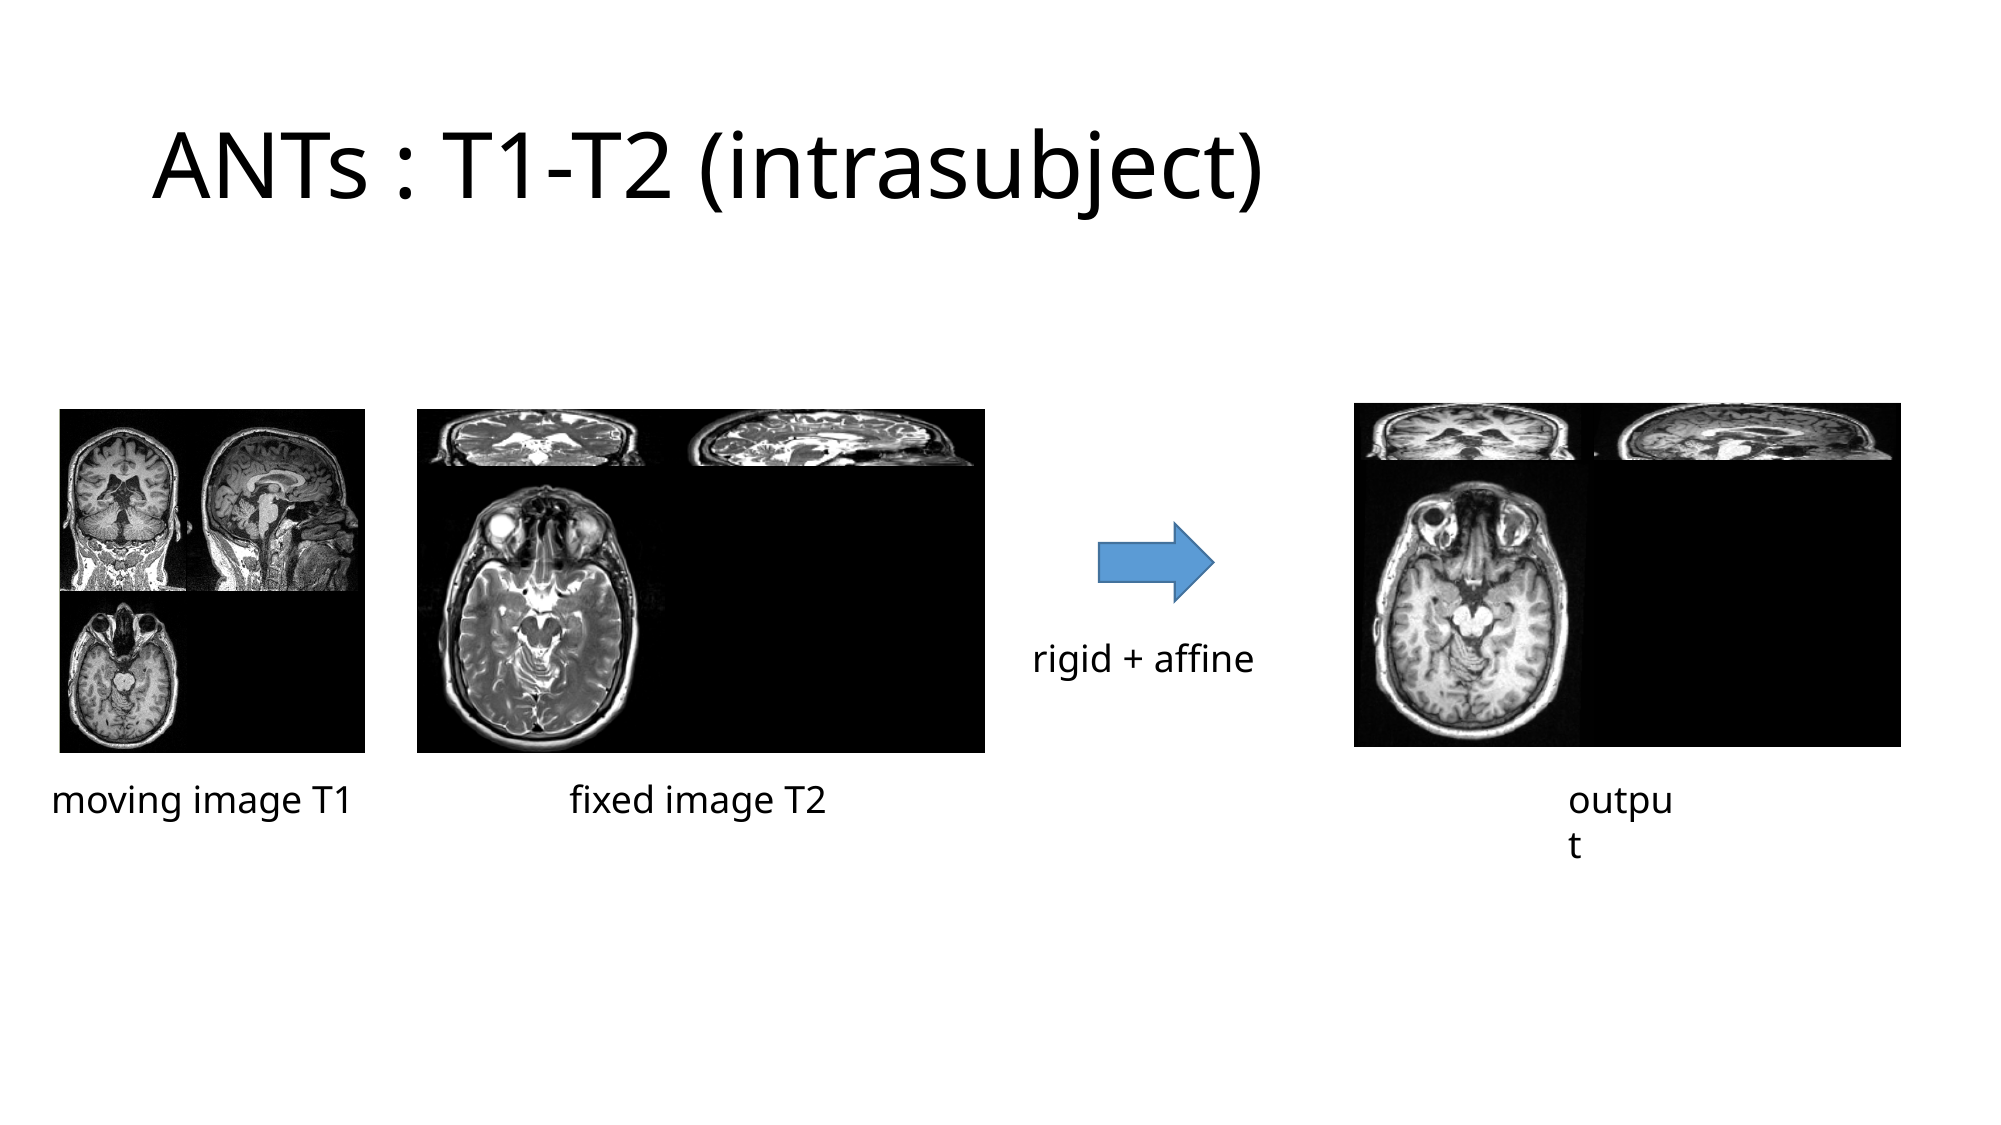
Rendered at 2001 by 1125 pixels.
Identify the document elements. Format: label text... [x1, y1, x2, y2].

picture [59, 409, 365, 753]
text_box rigid + affine [1017, 627, 1296, 687]
picture [1354, 402, 1901, 747]
text_box output [1553, 769, 1702, 874]
text_box moving image T1 [36, 769, 388, 829]
text_box fixed image T2 [554, 769, 848, 829]
title ANTs : T1-T2 (intrasubject) [137, 59, 1863, 278]
picture [417, 409, 985, 753]
text_box [1097, 521, 1216, 604]
